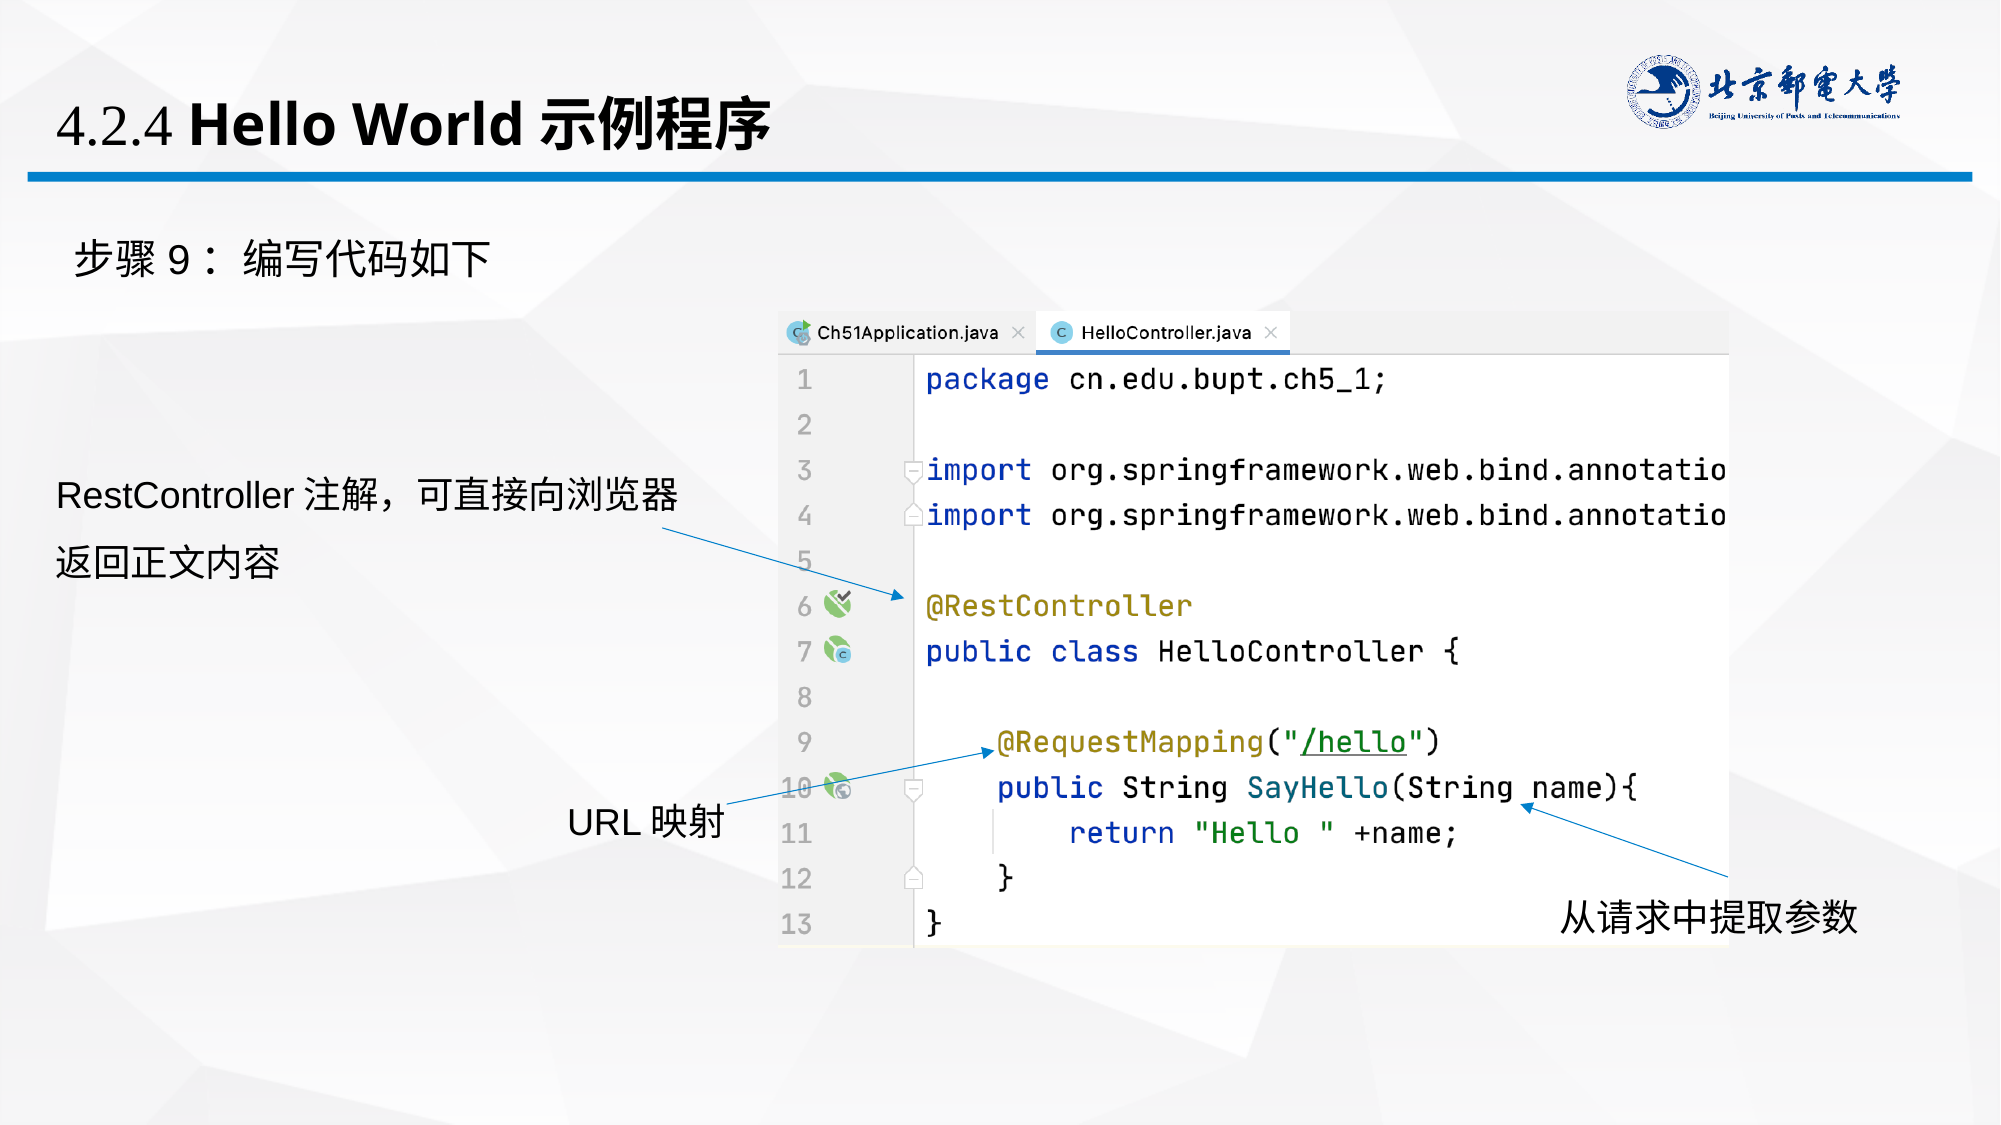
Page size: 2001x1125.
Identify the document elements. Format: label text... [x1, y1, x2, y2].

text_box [662, 527, 905, 599]
text_box 步骤9：编写代码如下 [40, 200, 1916, 291]
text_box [726, 750, 995, 805]
text_box URL映射 [552, 790, 741, 851]
text_box 从请求中提取参数 [1729, 887, 1875, 947]
title 4.2.4 Hello World示例程序 [41, 52, 1188, 200]
picture [0, 0, 2000, 1125]
text_box RestController注解，可直接向浏览器返回正文内容 [40, 441, 703, 592]
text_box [1520, 804, 1729, 877]
